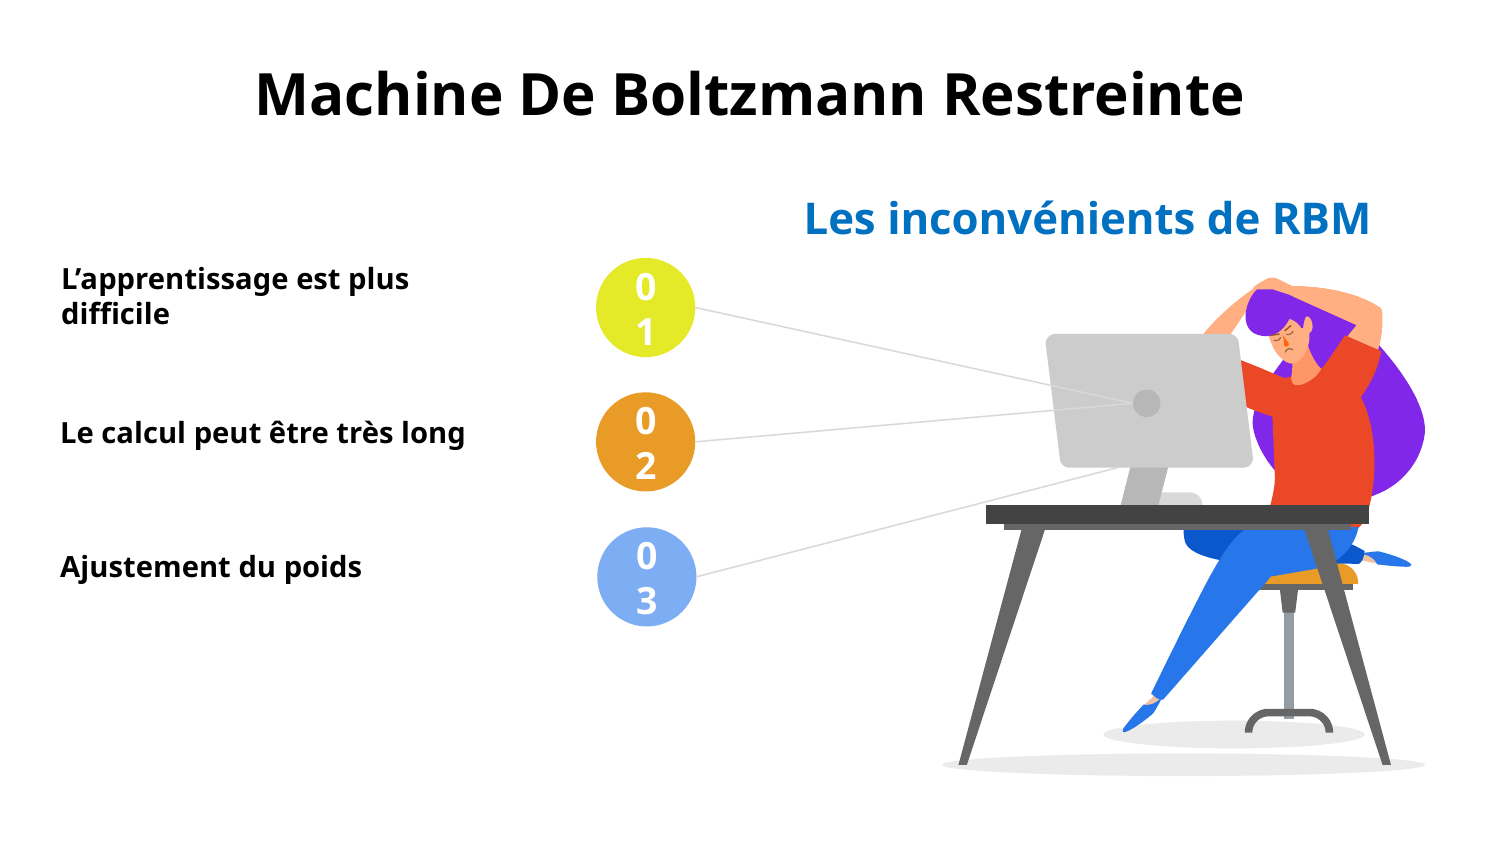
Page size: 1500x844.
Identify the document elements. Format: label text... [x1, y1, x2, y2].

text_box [696, 466, 1120, 578]
text_box Les inconvénients de RBM [749, 173, 1425, 261]
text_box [45, 527, 697, 627]
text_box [45, 257, 696, 358]
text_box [694, 307, 1134, 403]
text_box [941, 277, 1426, 777]
title Machine De Boltzmann Restreinte [75, 61, 1425, 123]
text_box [45, 392, 696, 492]
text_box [694, 403, 1134, 443]
